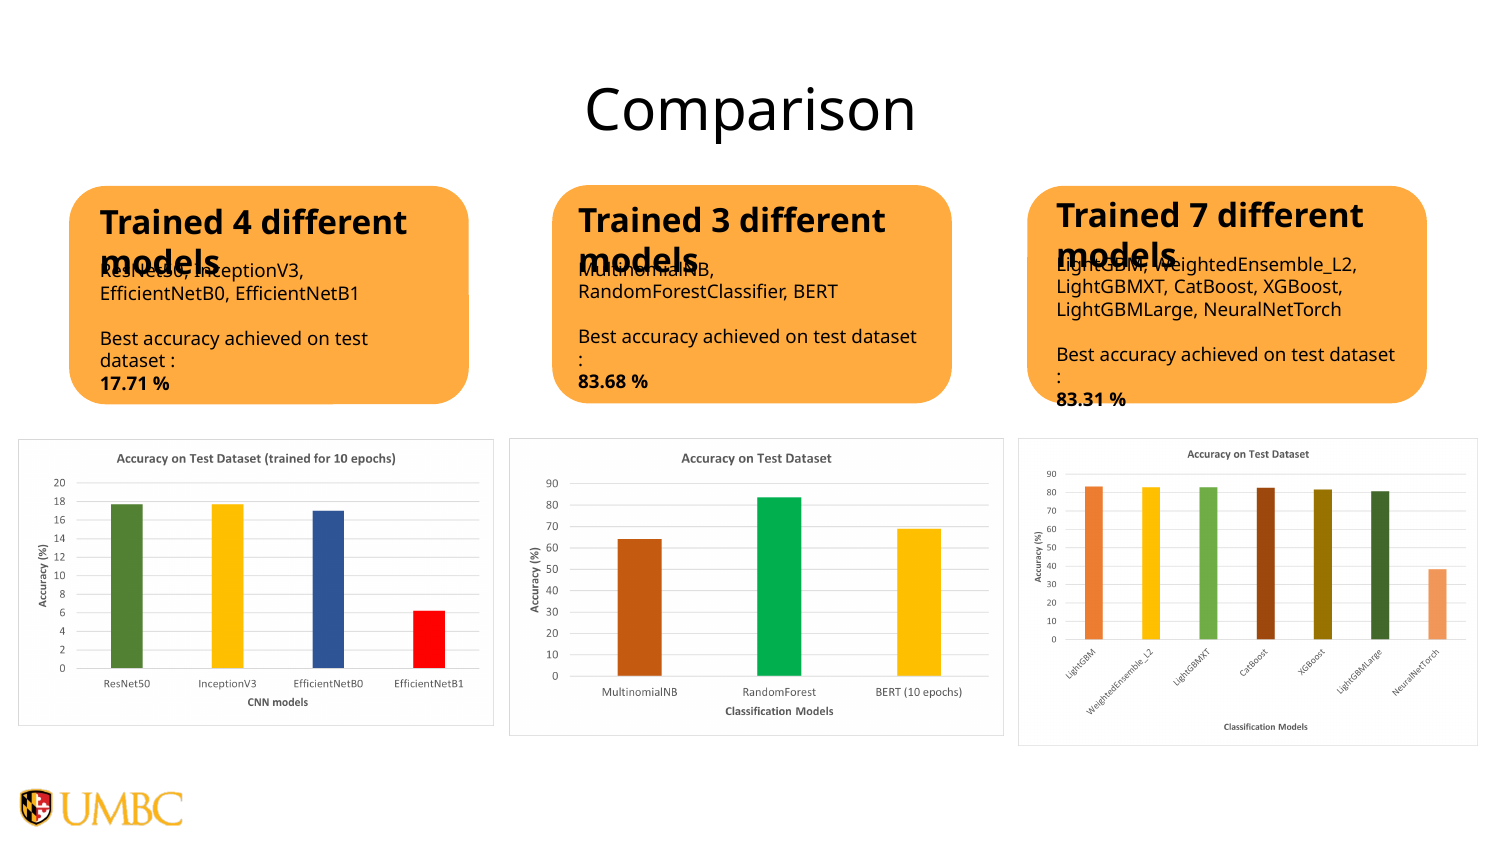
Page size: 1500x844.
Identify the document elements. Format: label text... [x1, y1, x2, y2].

text_box [552, 203, 557, 386]
text_box Comparison [117, 67, 1385, 147]
picture [1018, 438, 1478, 746]
picture [509, 438, 1004, 737]
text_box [1040, 179, 1461, 394]
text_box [84, 185, 504, 401]
picture [17, 439, 495, 844]
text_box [562, 184, 982, 399]
text_box [1027, 199, 1035, 390]
text_box [69, 197, 79, 393]
